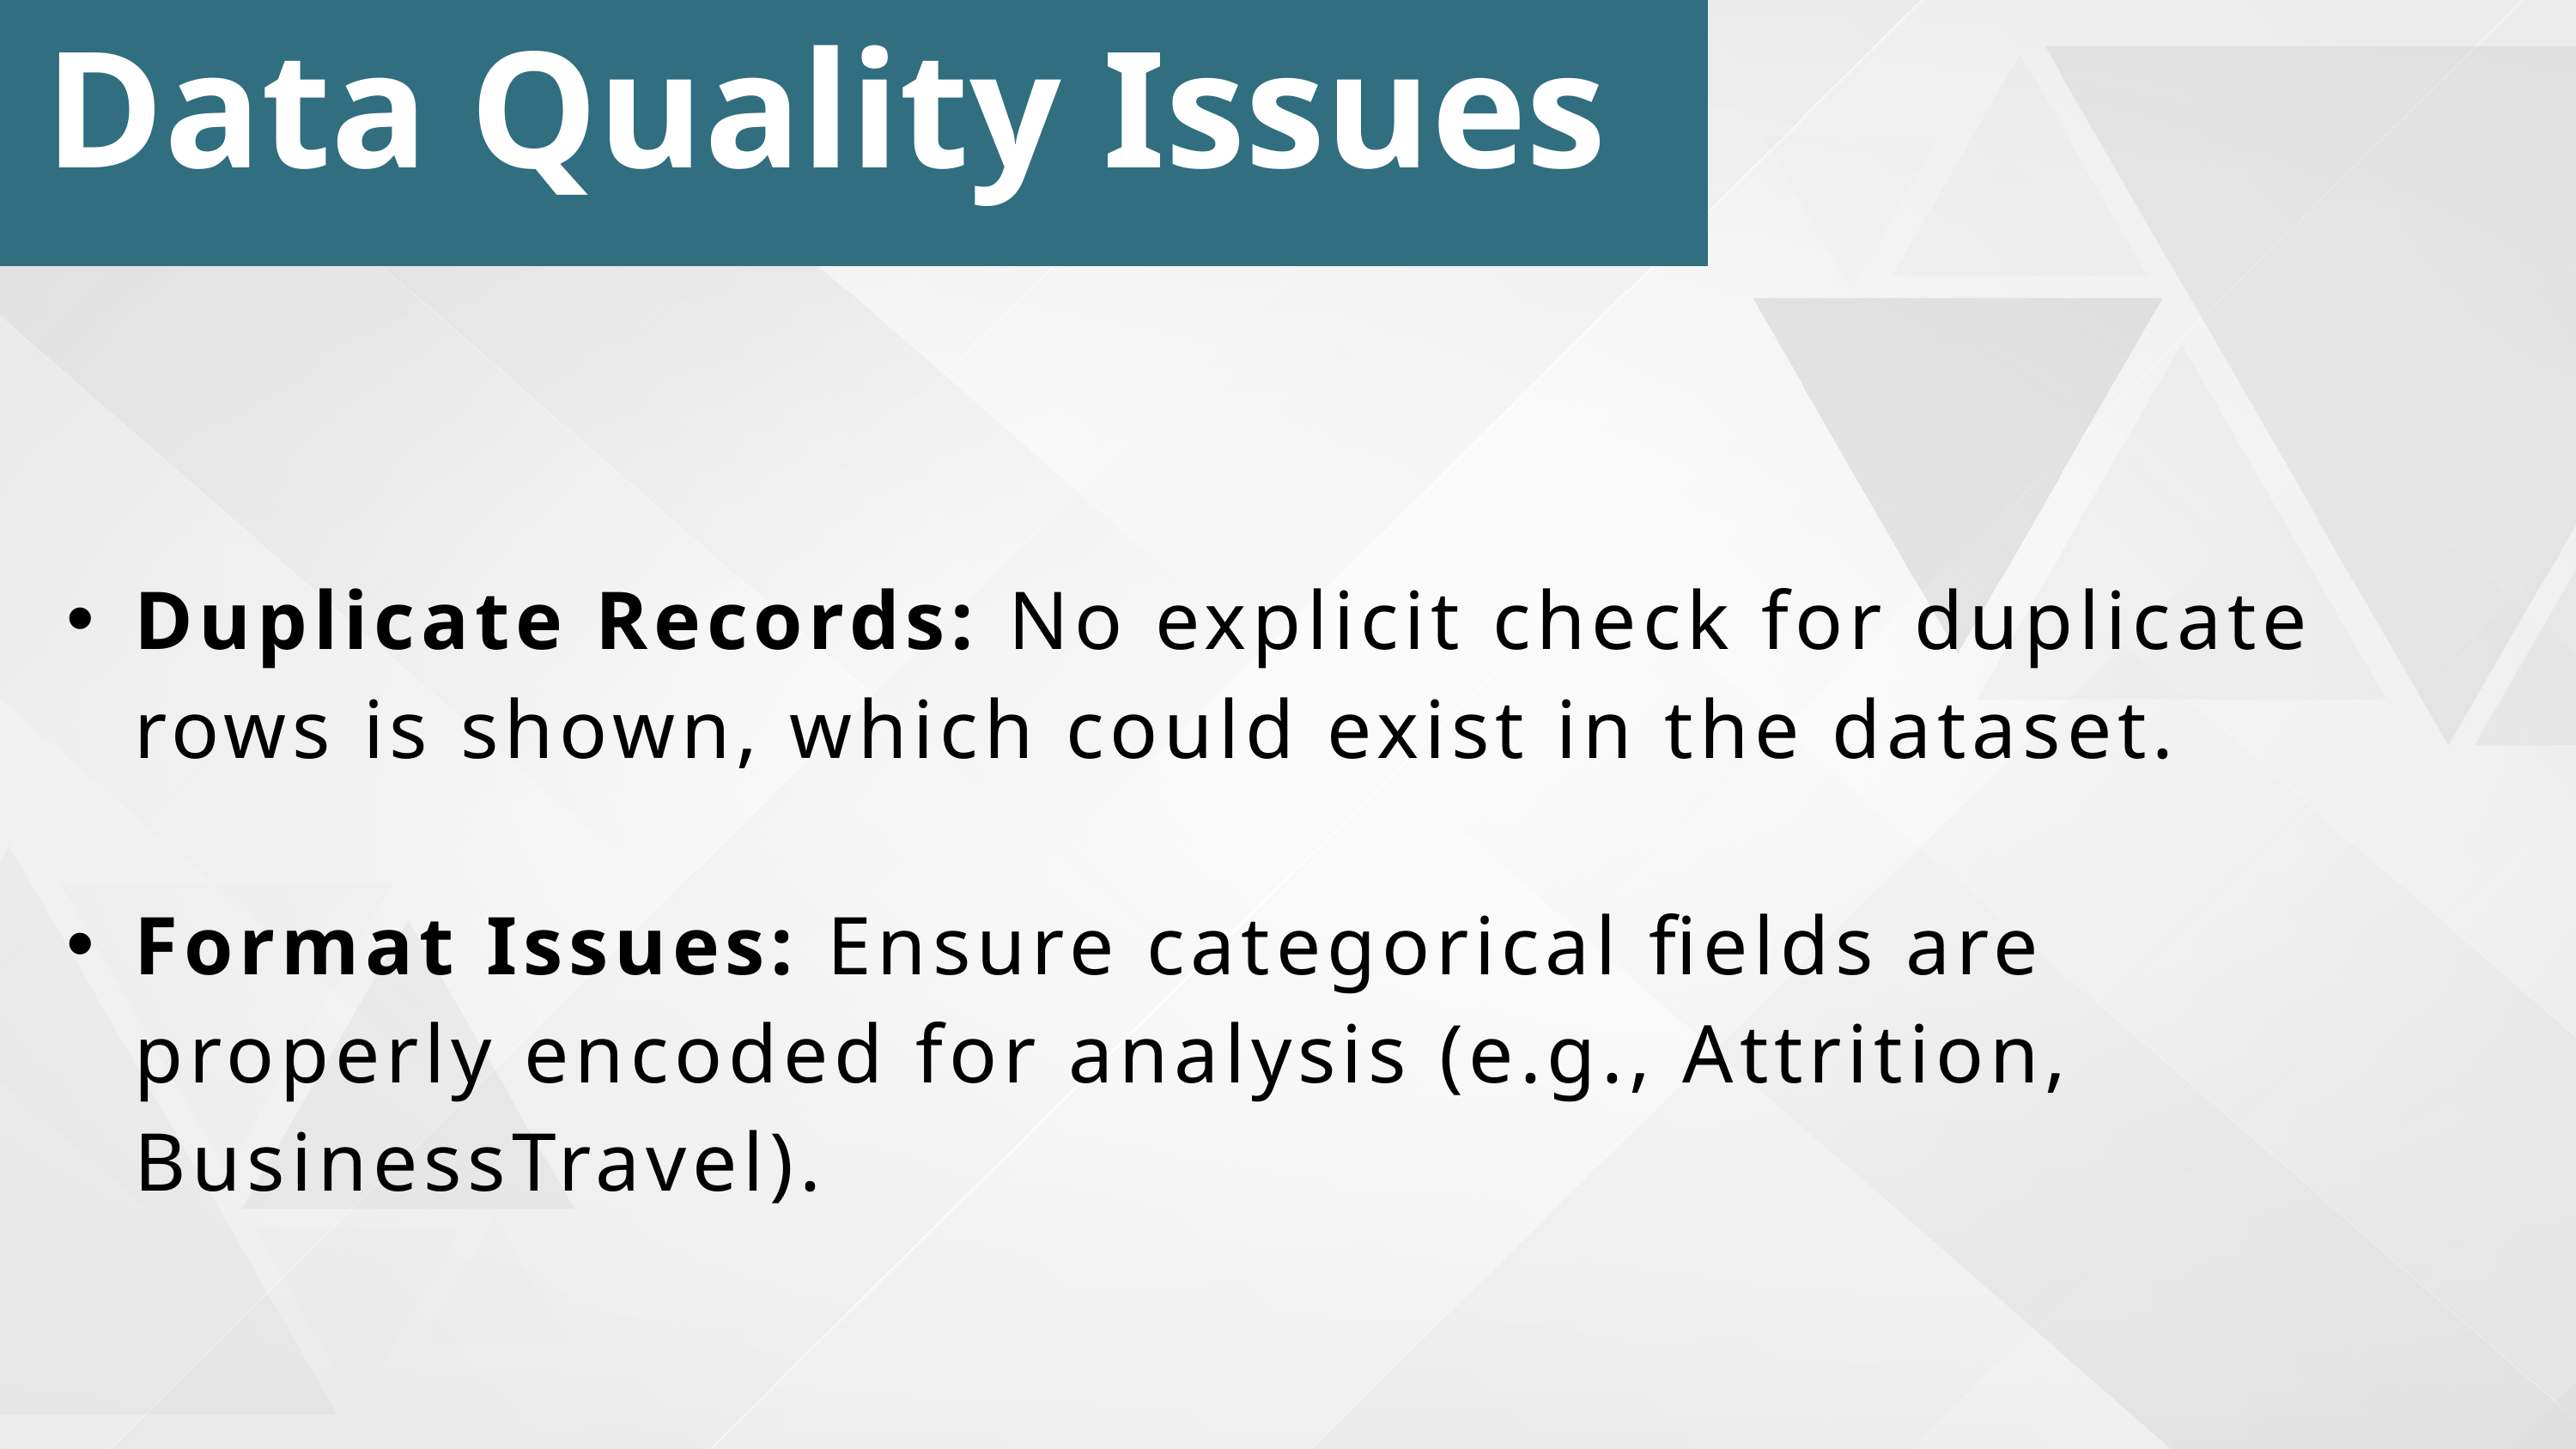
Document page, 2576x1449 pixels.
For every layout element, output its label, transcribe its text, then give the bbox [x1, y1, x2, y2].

text_box [0, 0, 2576, 1449]
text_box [0, 0, 1708, 266]
text_box Duplicate Records: No explicit check for duplicate rows is shown, which could exist in the dataset. Format Issues: Ensure categorical fields are properly encoded for analysis (e.g., Attrition, BusinessTravel). [0, 449, 2432, 1316]
